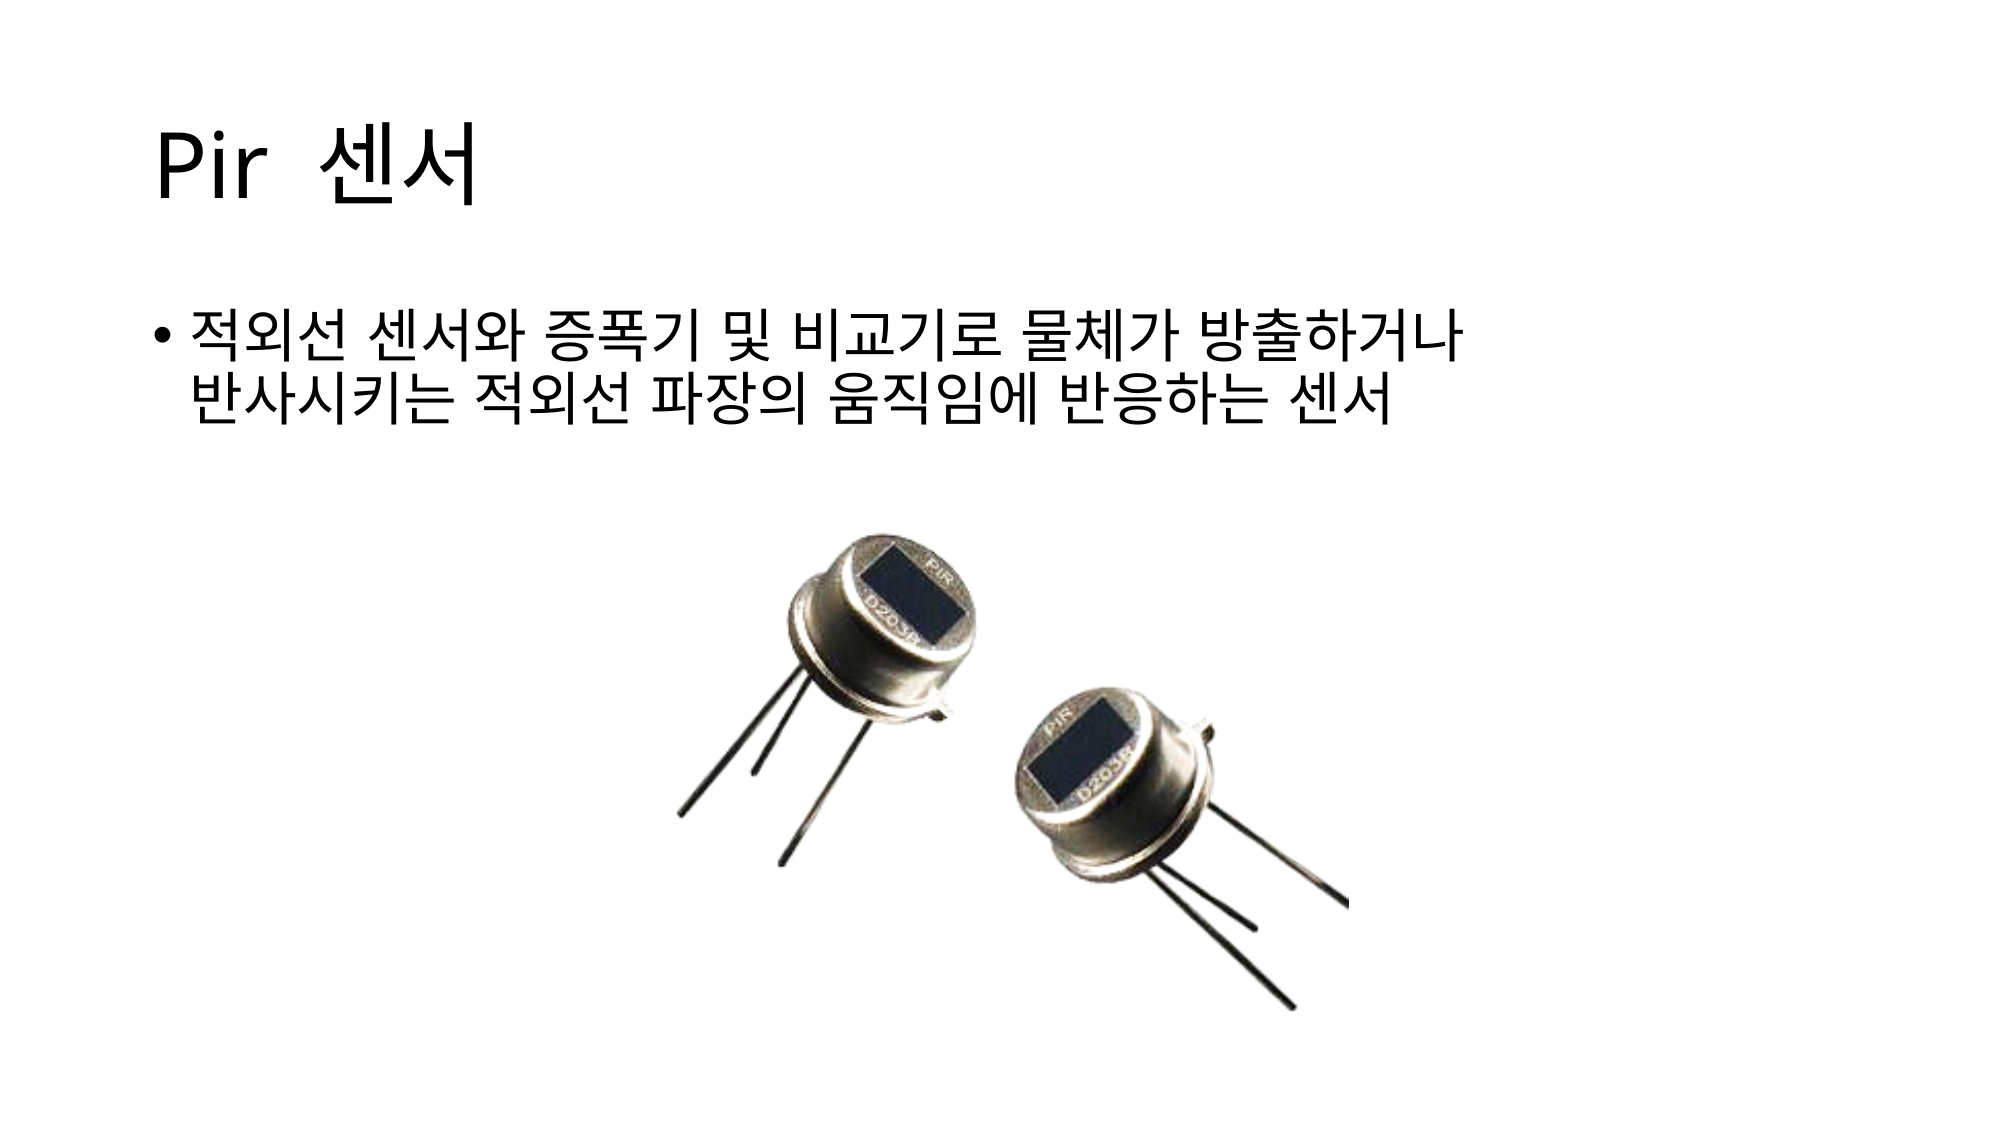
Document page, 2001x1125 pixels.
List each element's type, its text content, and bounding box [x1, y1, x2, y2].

list 적외선 센서와 증폭기 및 비교기로 물체가 방출하거나 반사시키는 적외선 파장의 움직임에 반응하는 센서 [137, 299, 1863, 1014]
picture [651, 503, 1349, 1036]
title Pir 센서 [137, 59, 1863, 278]
